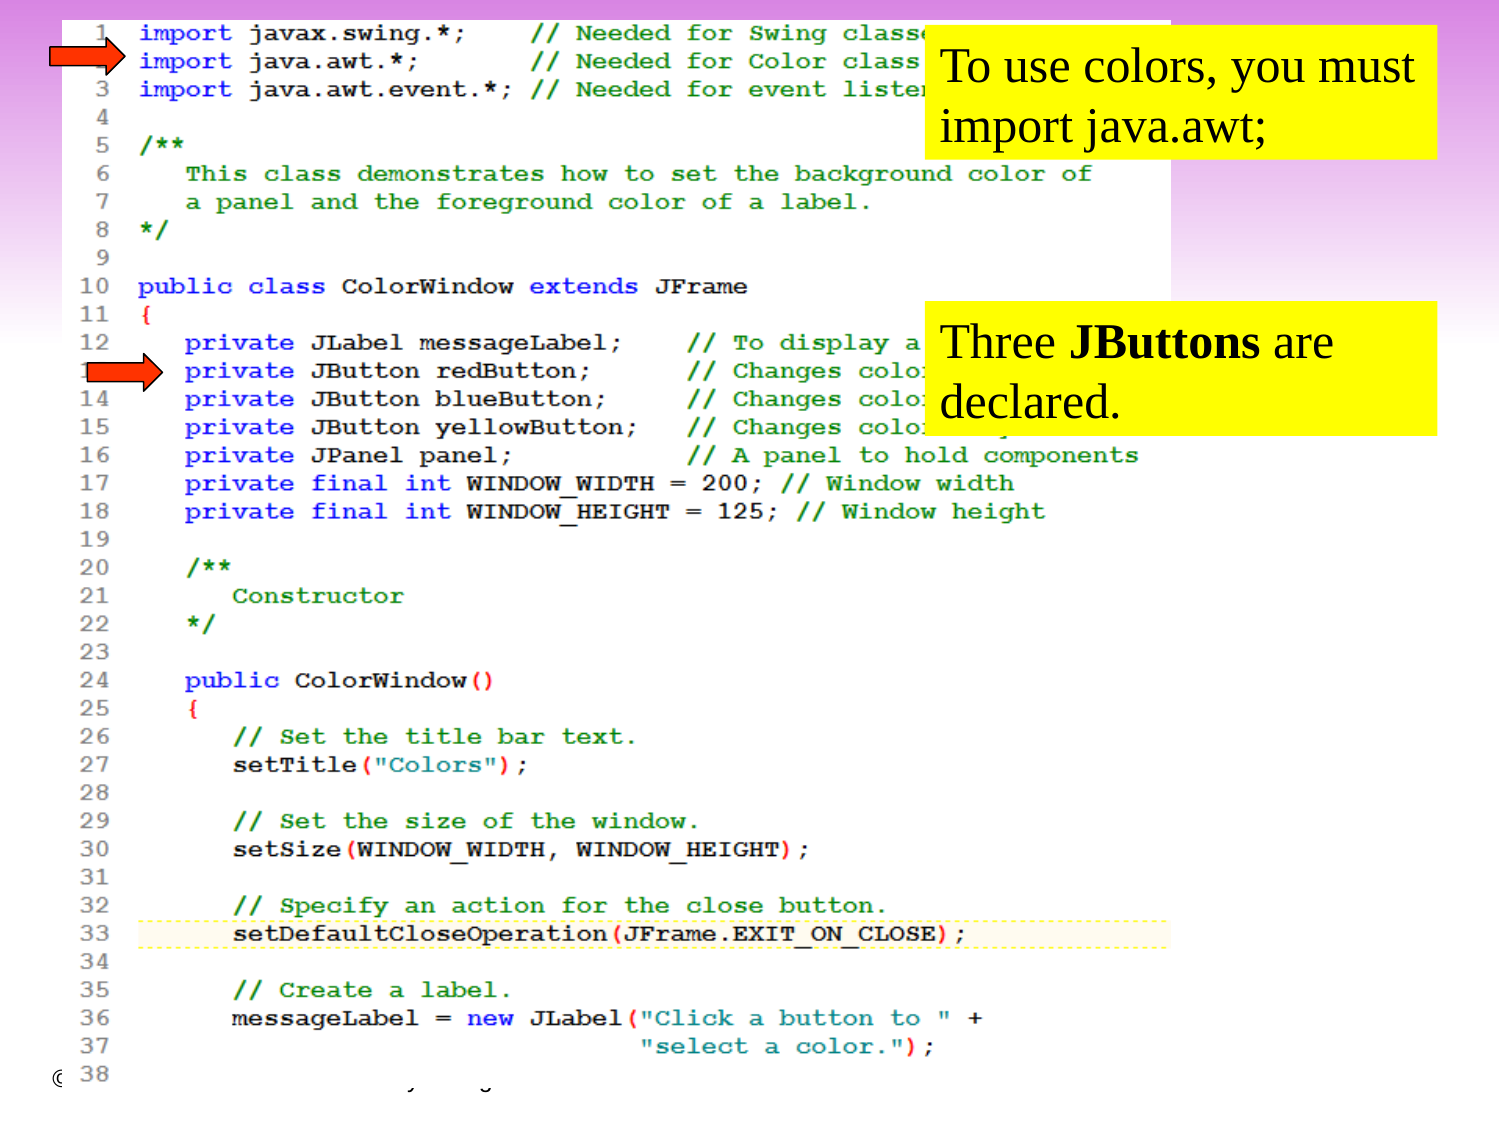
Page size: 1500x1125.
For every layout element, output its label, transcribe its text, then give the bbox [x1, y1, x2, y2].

picture [62, 20, 1171, 1088]
text_box [49, 46, 57, 66]
text_box To use colors, you must import java.awt; [1173, 24, 1438, 160]
text_box Three JButtons are declared. [1174, 301, 1438, 436]
